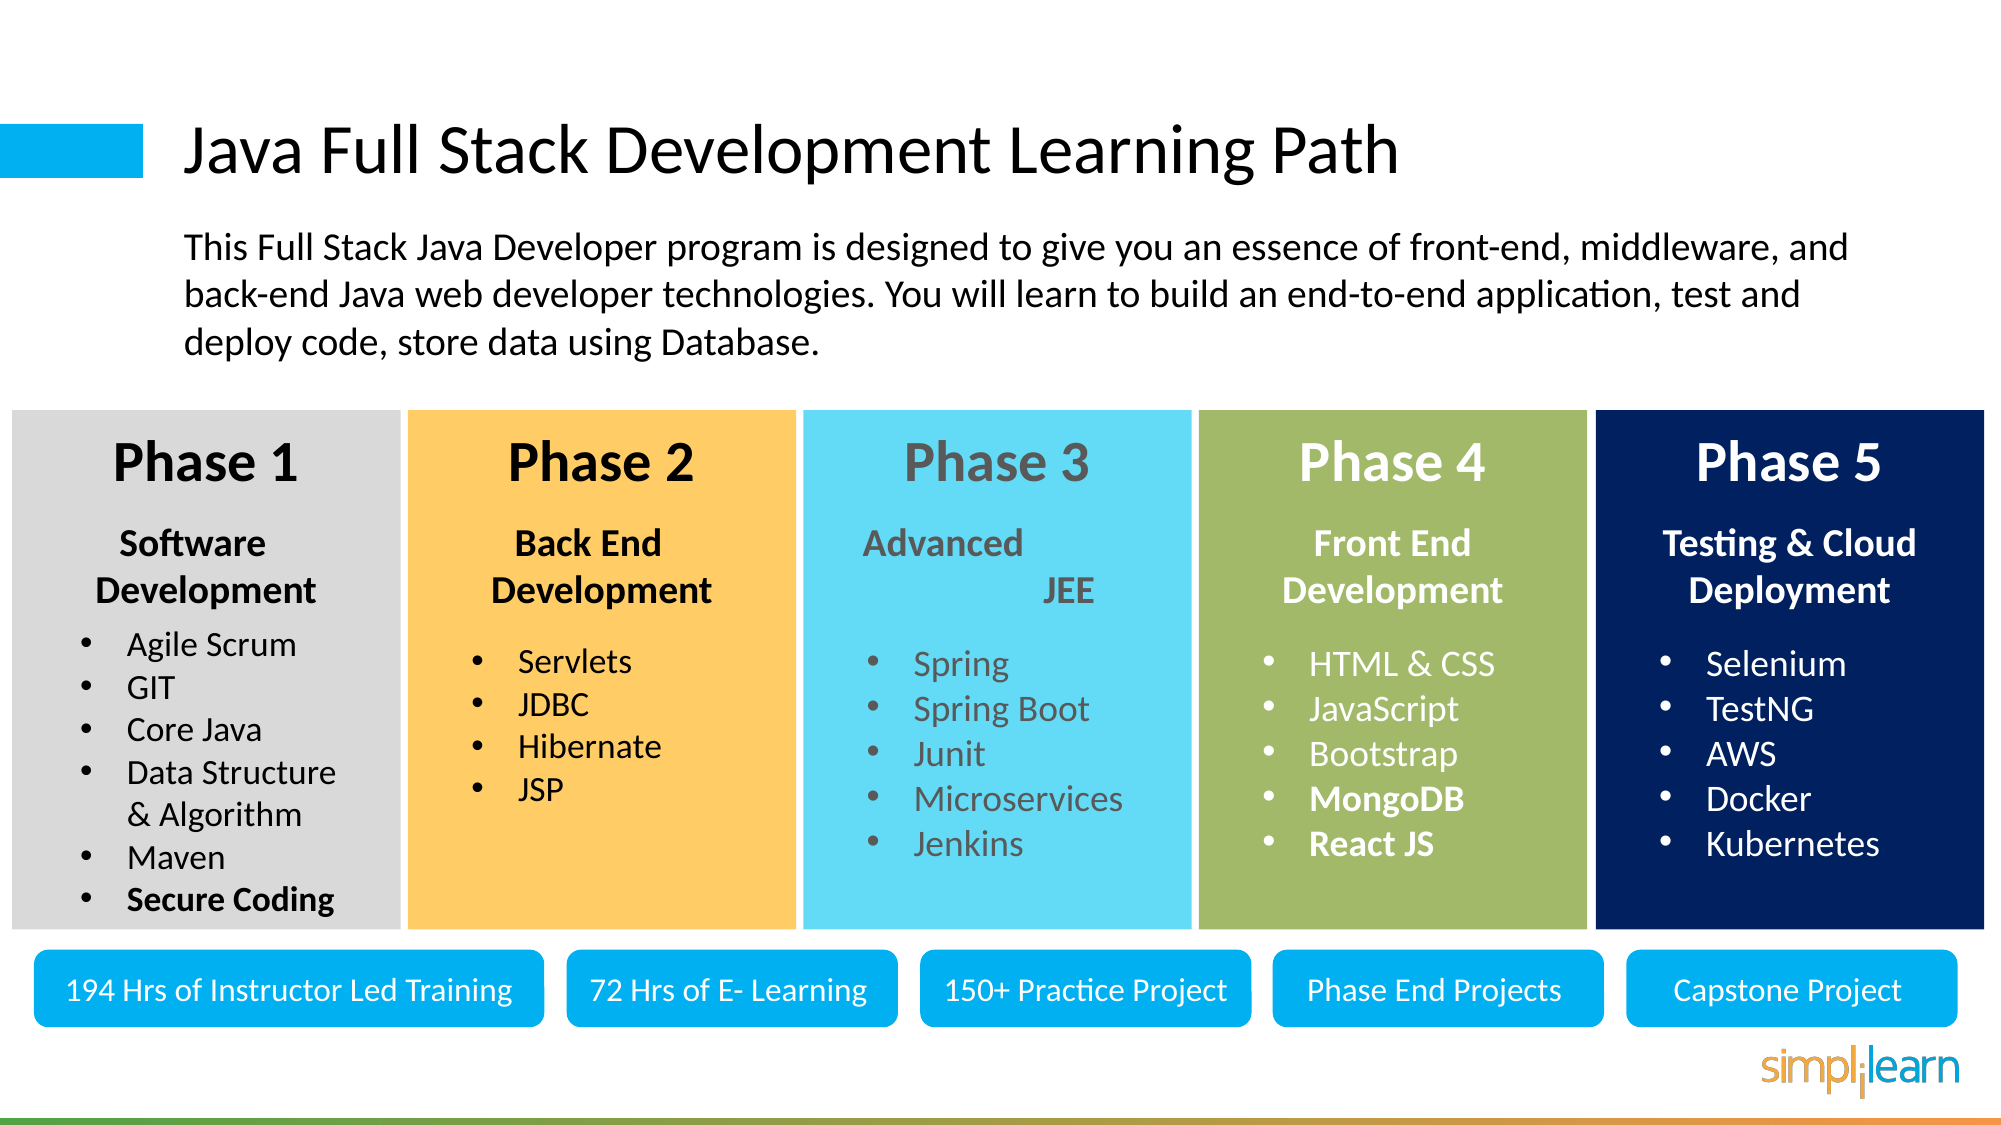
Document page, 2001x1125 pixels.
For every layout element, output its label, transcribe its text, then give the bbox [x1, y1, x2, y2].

text_box 150+ Practice Project [920, 949, 1252, 1028]
text_box Phase 1 [53, 416, 360, 501]
text_box [406, 408, 798, 932]
text_box Phase End Projects [1272, 949, 1605, 1028]
text_box [1197, 408, 1589, 932]
text_box [801, 408, 1194, 932]
text_box Phase 3 [844, 416, 1151, 501]
text_box This Full Stack Java Developer program is designed to give you an essence of front-end, middleware, and back-end Java web developer technologies. You will learn to build an end-to-end application, test and deploy code, store data using Database. [168, 166, 1921, 371]
text_box Phase 2 [449, 416, 755, 501]
text_box 72 Hrs of E- Learning [566, 949, 898, 1028]
text_box [10, 408, 403, 932]
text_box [66, 507, 346, 930]
text_box Capstone Project [1626, 949, 1958, 1028]
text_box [1253, 507, 1533, 962]
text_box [857, 507, 1138, 962]
text_box Phase 4 [1240, 416, 1546, 501]
text_box 194 Hrs of Instructor Led Training [33, 949, 545, 1028]
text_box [1650, 507, 1930, 1008]
title Java Full Stack Development Learning Path [168, 101, 1894, 166]
picture [1762, 1045, 1959, 1099]
text_box [1594, 408, 1986, 932]
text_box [462, 507, 742, 904]
text_box Phase 5 [1637, 416, 1943, 501]
